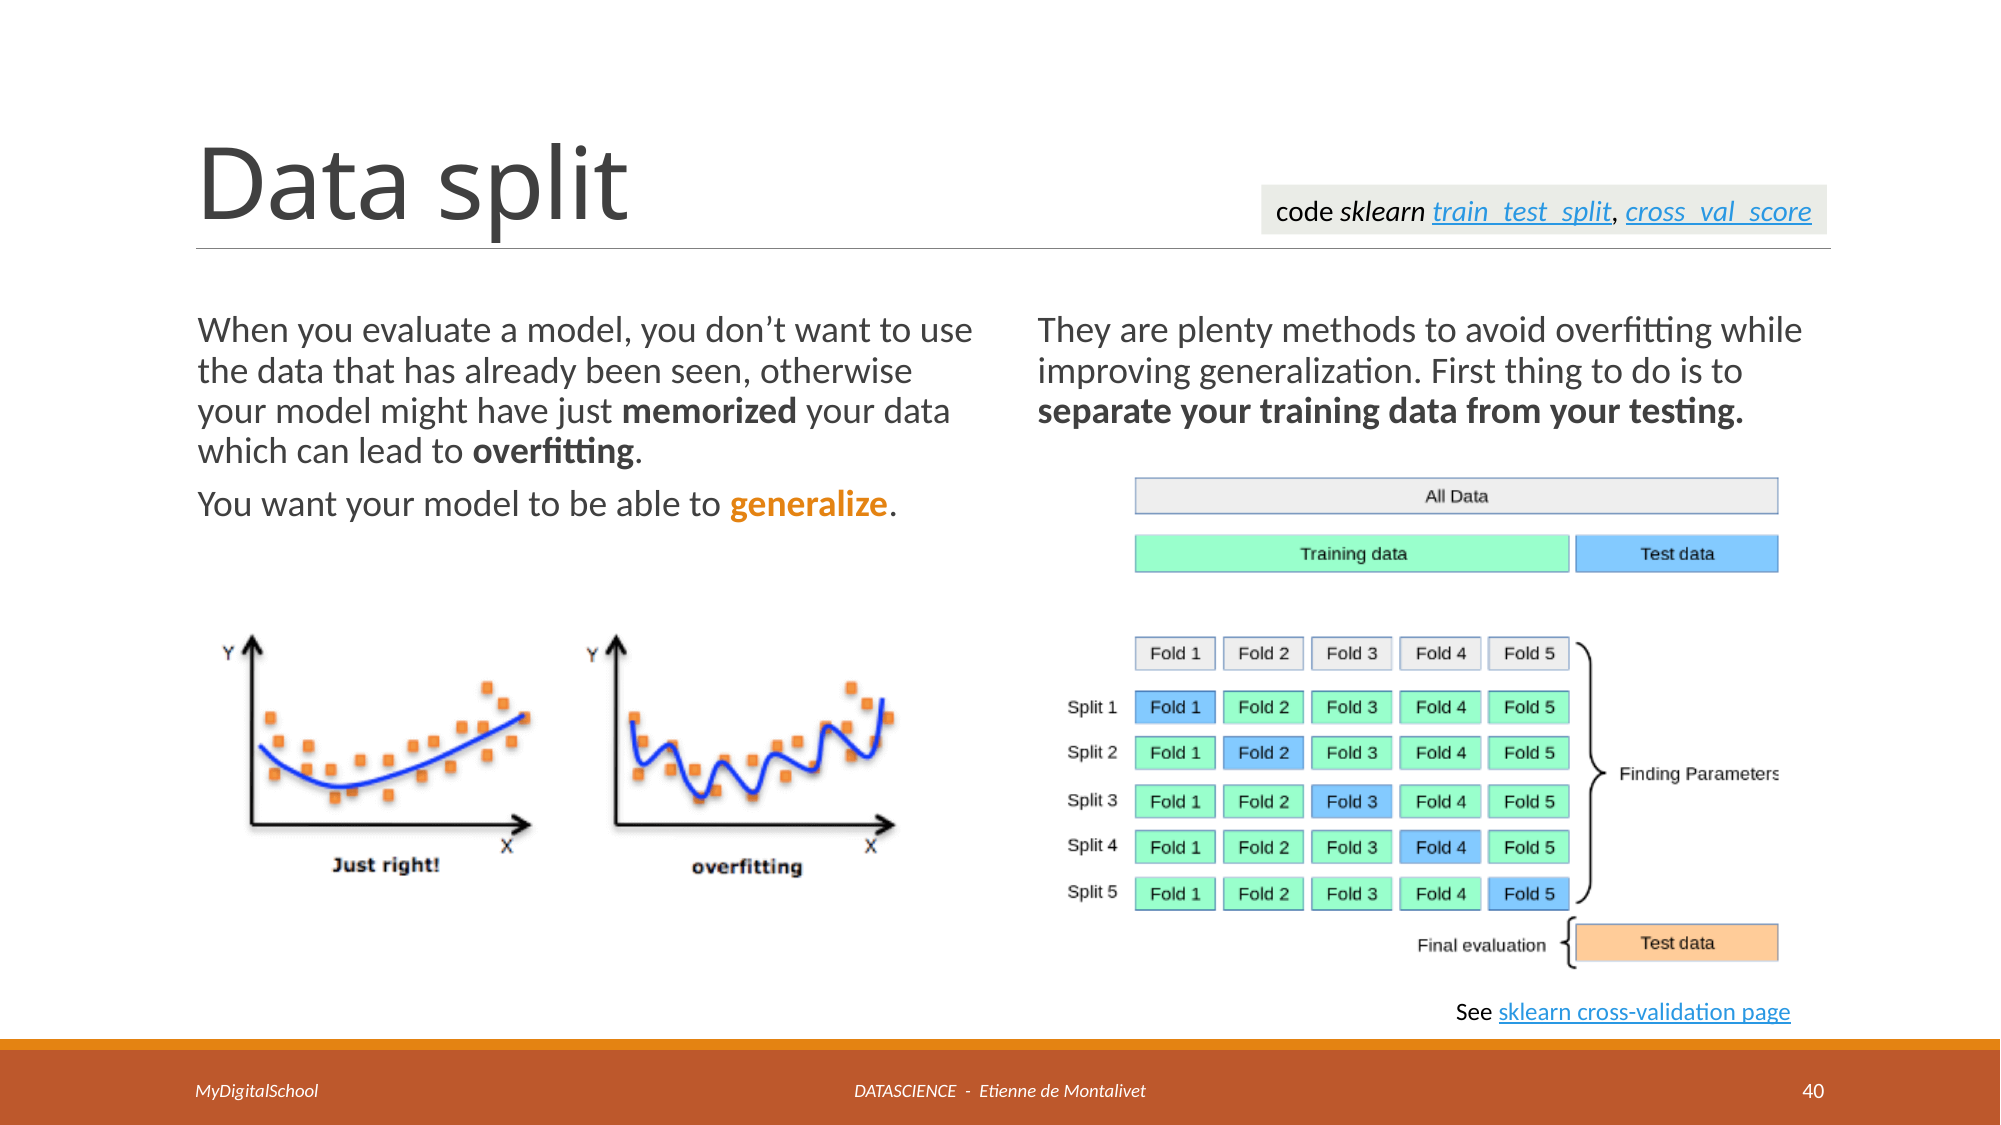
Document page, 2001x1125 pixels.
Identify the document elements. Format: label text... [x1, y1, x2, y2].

footer DATASCIENCE - Etienne de Montalivet [604, 1059, 1396, 1120]
text_box code sklearn train_test_split, cross_val_score [1261, 184, 1827, 235]
text_box See sklearn cross-validation page [1441, 988, 1807, 1033]
slide_number MyDigitalSchool [180, 1059, 586, 1120]
slide_number 40 [1624, 1059, 1840, 1120]
title Data split [180, 47, 1830, 248]
picture [206, 624, 907, 883]
list They are plenty methods to avoid overfitting while improving generalization. First thing to do is to separate your training data from your testing. [1020, 302, 1830, 963]
picture [1057, 461, 1793, 983]
list When you evaluate a model, you don’t want to use the data that has already been seen, otherwise your model might have just memorized your data which can lead to overfitting. You want your model to be able to generalize. [180, 302, 990, 963]
